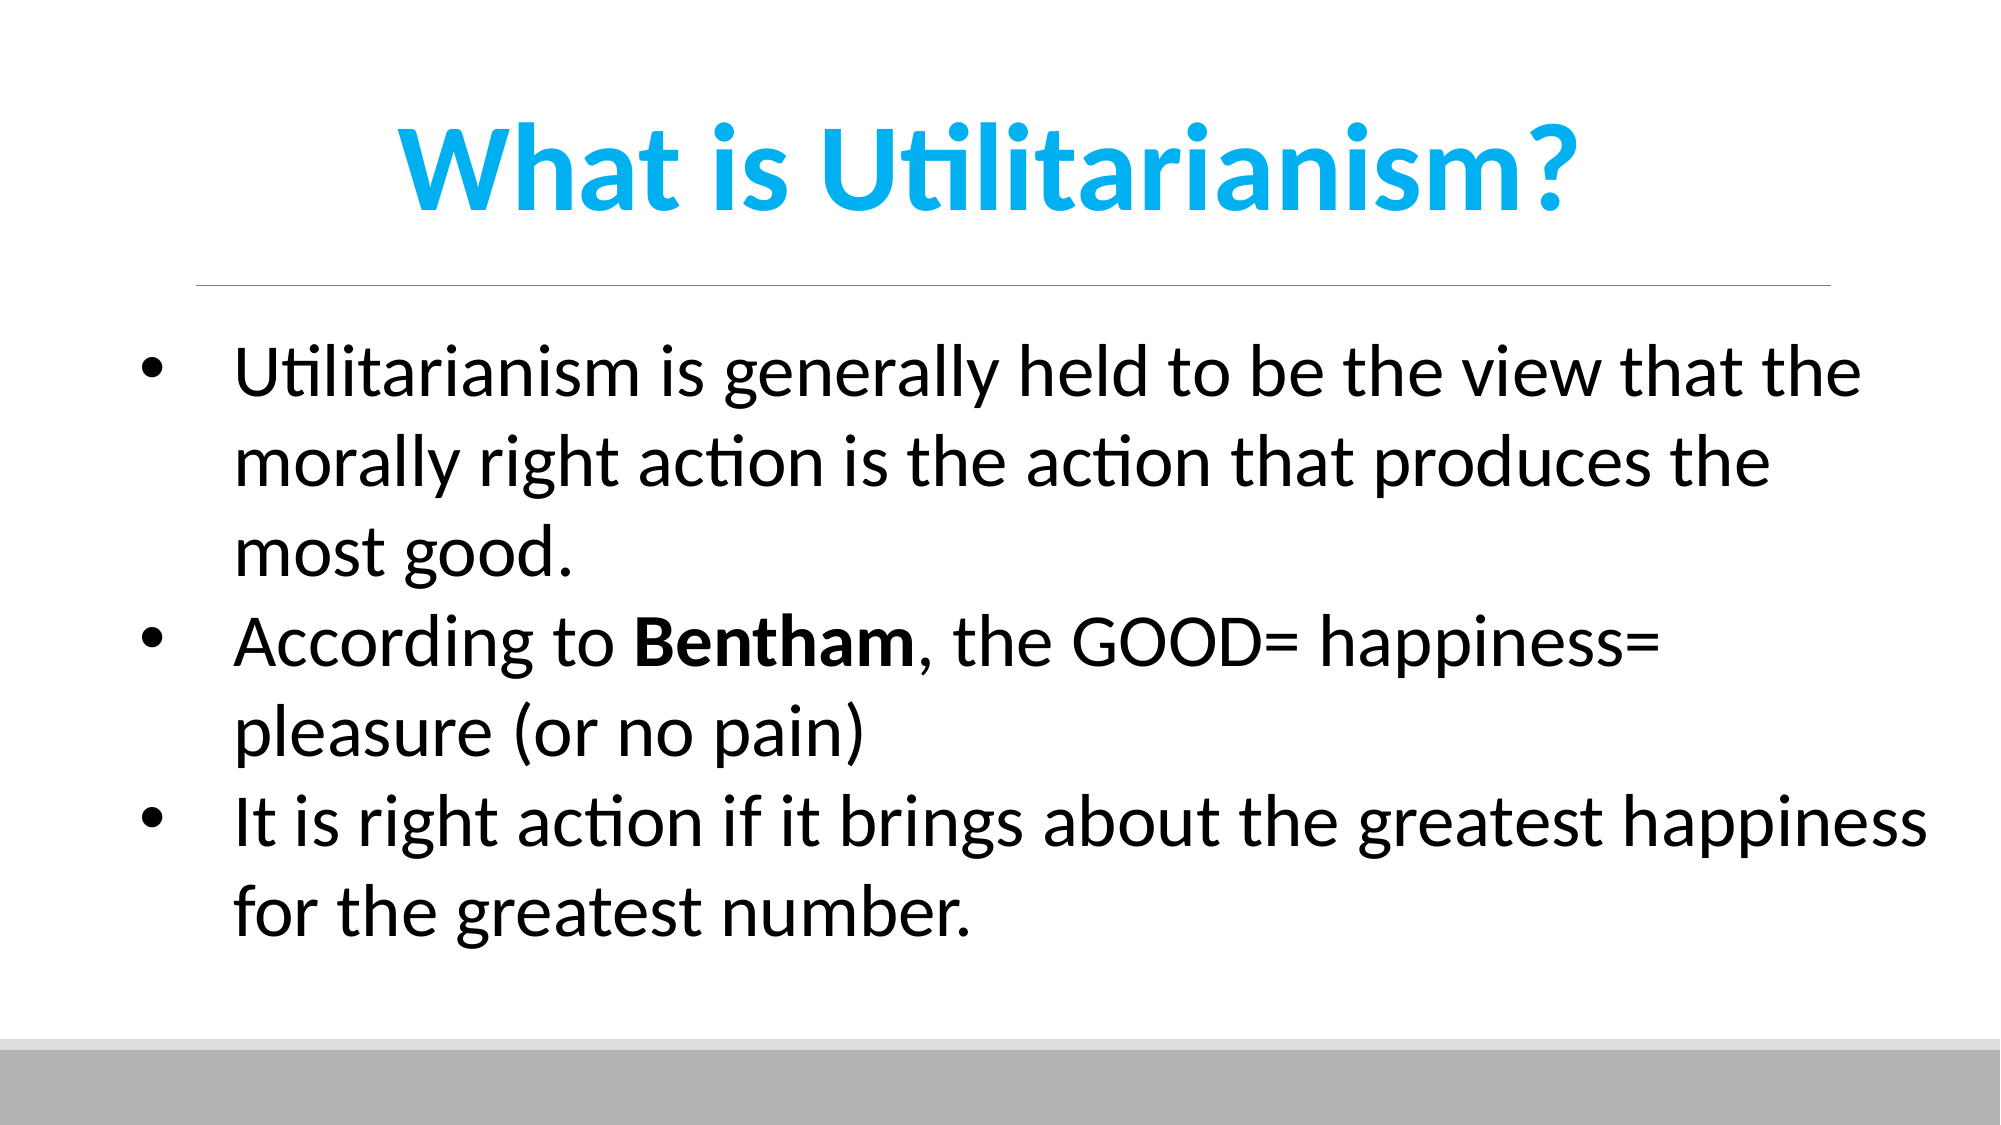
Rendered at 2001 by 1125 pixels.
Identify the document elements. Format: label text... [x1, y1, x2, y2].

text_box Utilitarianism is generally held to be the view that the morally right action is the action that produces the most good. According to Bentham, the GOOD= happiness= pleasure (or no pain) It is right action if it brings about the greatest happiness for the greatest number. [124, 313, 1950, 1125]
text_box What is Utilitarianism? [382, 77, 1627, 243]
